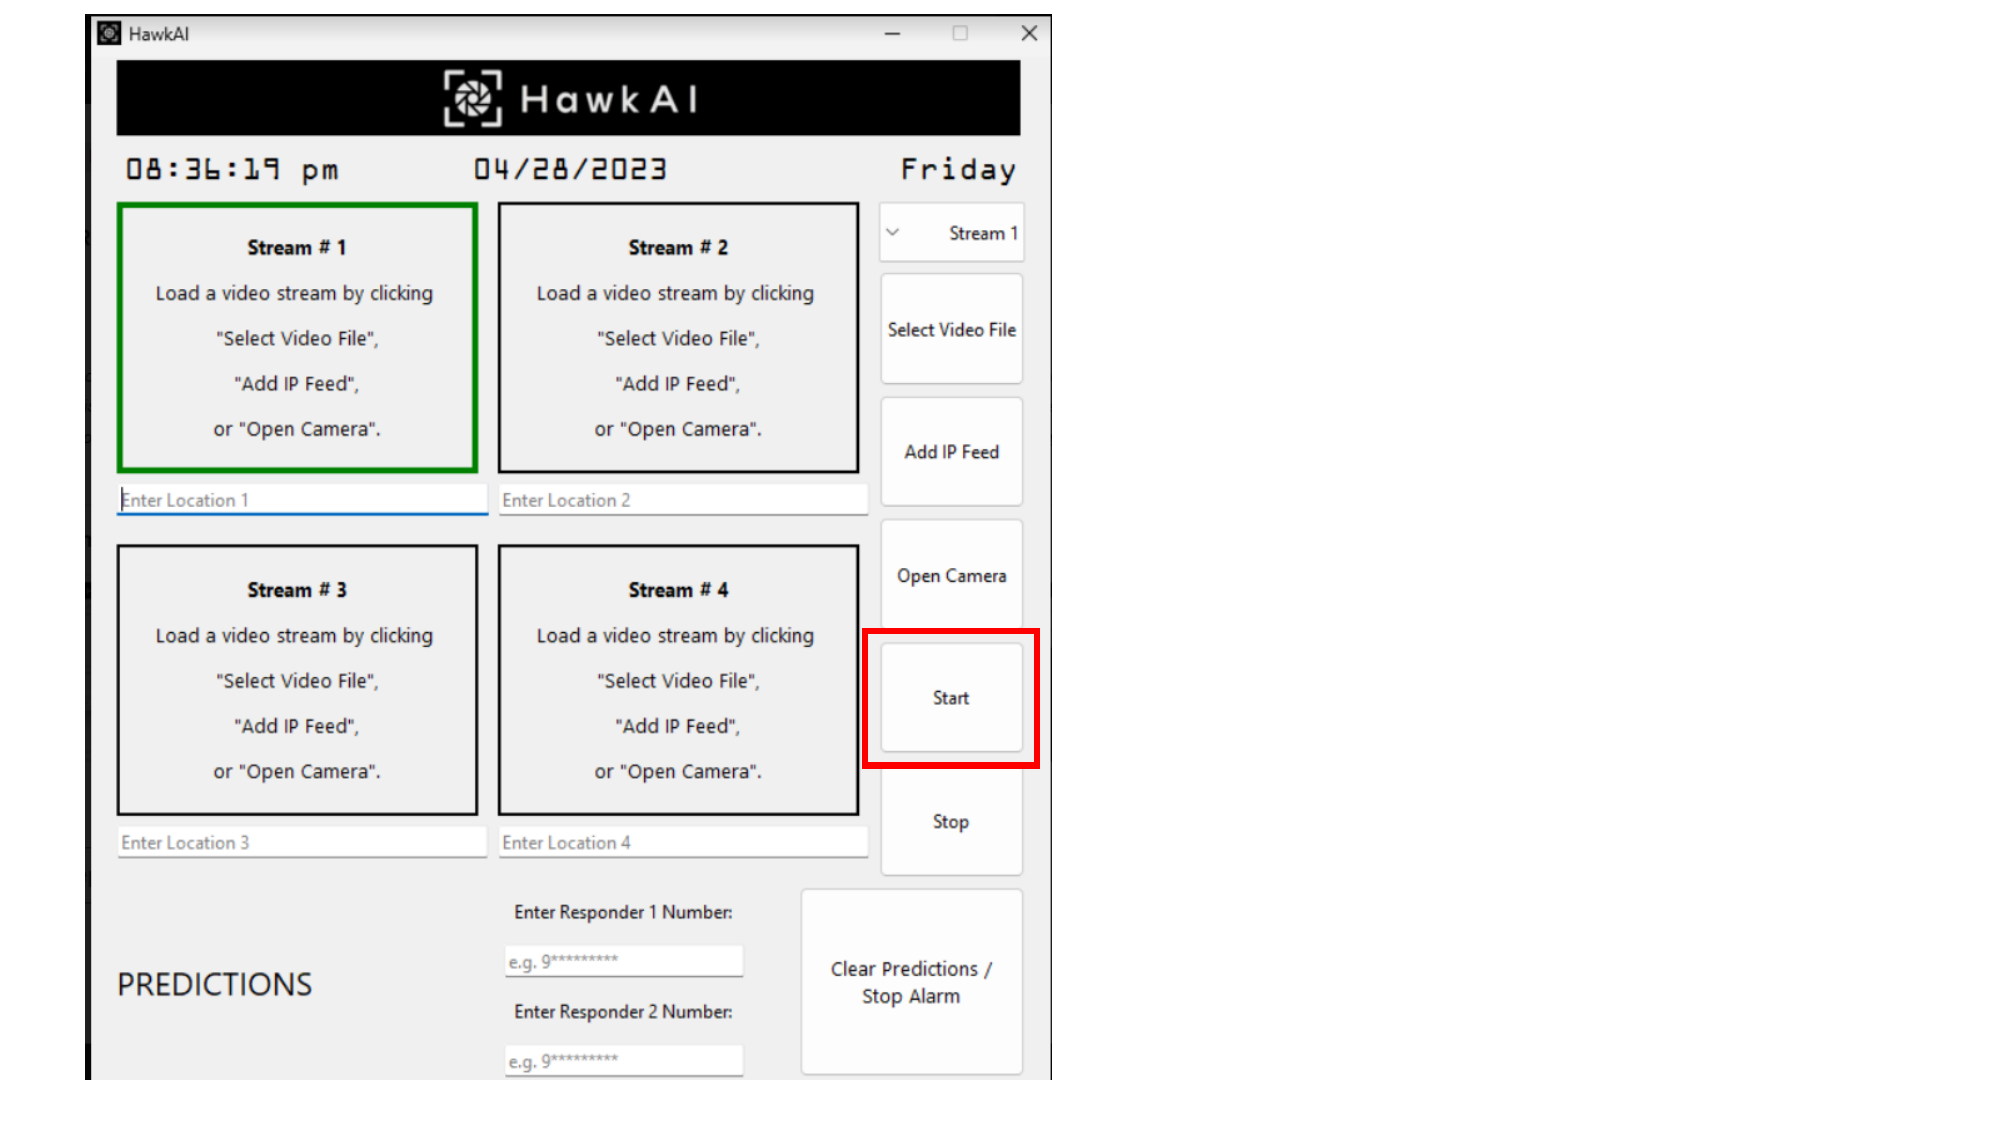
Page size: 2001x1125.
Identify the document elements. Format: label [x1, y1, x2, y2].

picture [85, 14, 1052, 1080]
